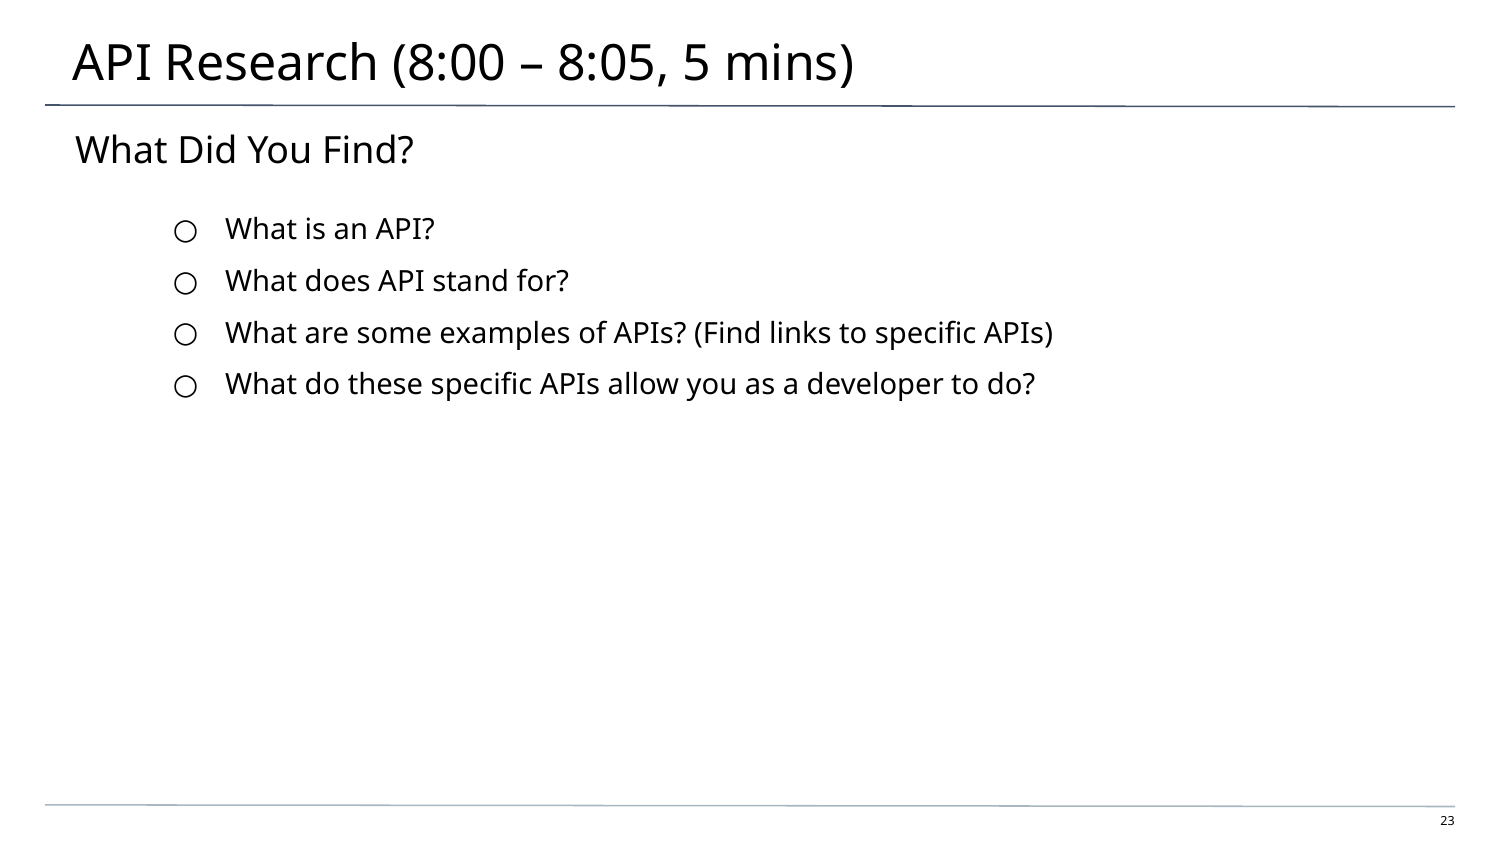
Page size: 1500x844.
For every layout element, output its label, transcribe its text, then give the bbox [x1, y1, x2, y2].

title API Research (8:00 – 8:05, 5 mins) [0, 0, 1500, 88]
list What is an API? What does API stand for? What are some examples of APIs? (Find links to specific APIs) What do these specific APIs allow you as a developer to do? [0, 210, 1500, 805]
subtitle What Did You Find? [0, 110, 1500, 171]
